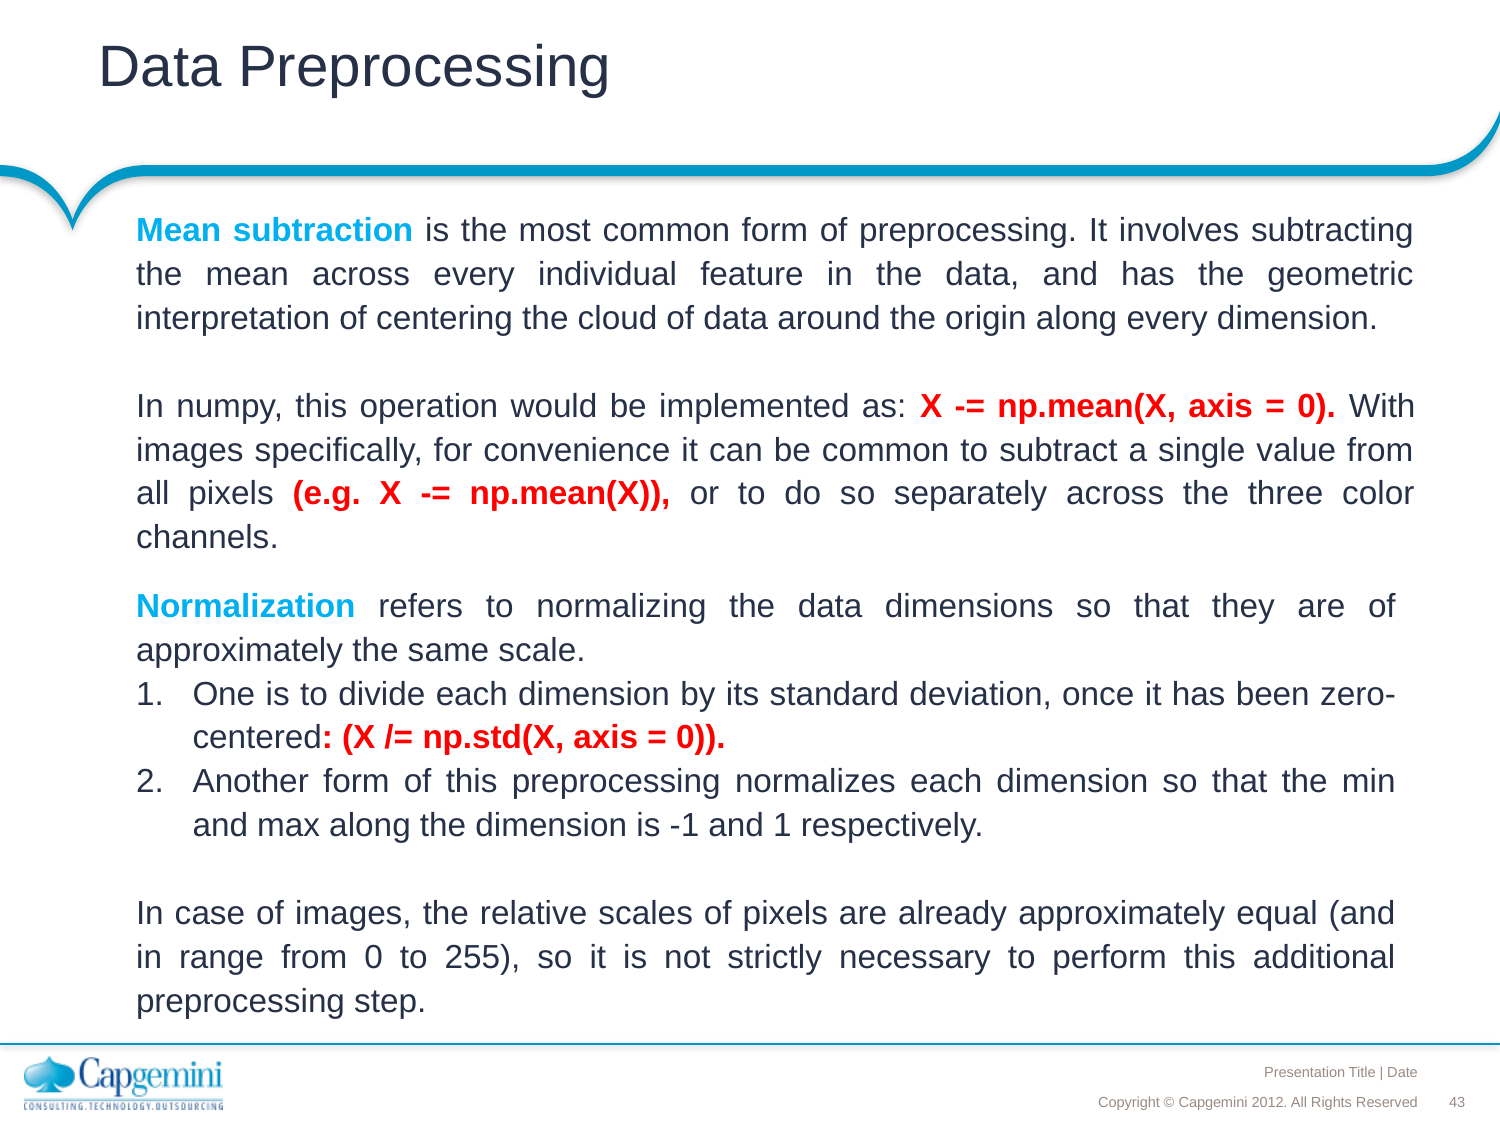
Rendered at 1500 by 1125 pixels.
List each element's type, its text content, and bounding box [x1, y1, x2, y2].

title Data Preprocessing [50, 3, 1400, 134]
text_box Mean subtraction is the most common form of preprocessing. It involves subtracting the mean across every individual feature in the data, and has the geometric interpretation of centering the cloud of data around the origin along every dimension. In numpy, this operation would be implemented as: X -= np.mean(X, axis = 0). With images specifically, for convenience it can be common to subtract a single value from all pixels (e.g. X -= np.mean(X)), or to do so separately across the three color channels. [121, 197, 1431, 563]
picture [24, 1056, 223, 1110]
text_box Normalization refers to normalizing the data dimensions so that they are of approximately the same scale. One is to divide each dimension by its standard deviation, once it has been zero-centered: (X /= np.std(X, axis = 0)). Another form of this preprocessing normalizes each dimension so that the min and max along the dimension is -1 and 1 respectively. In case of images, the relative scales of pixels are already approximately equal (and in range from 0 to 255), so it is not strictly necessary to perform this additional preprocessing step. [121, 572, 1413, 1027]
